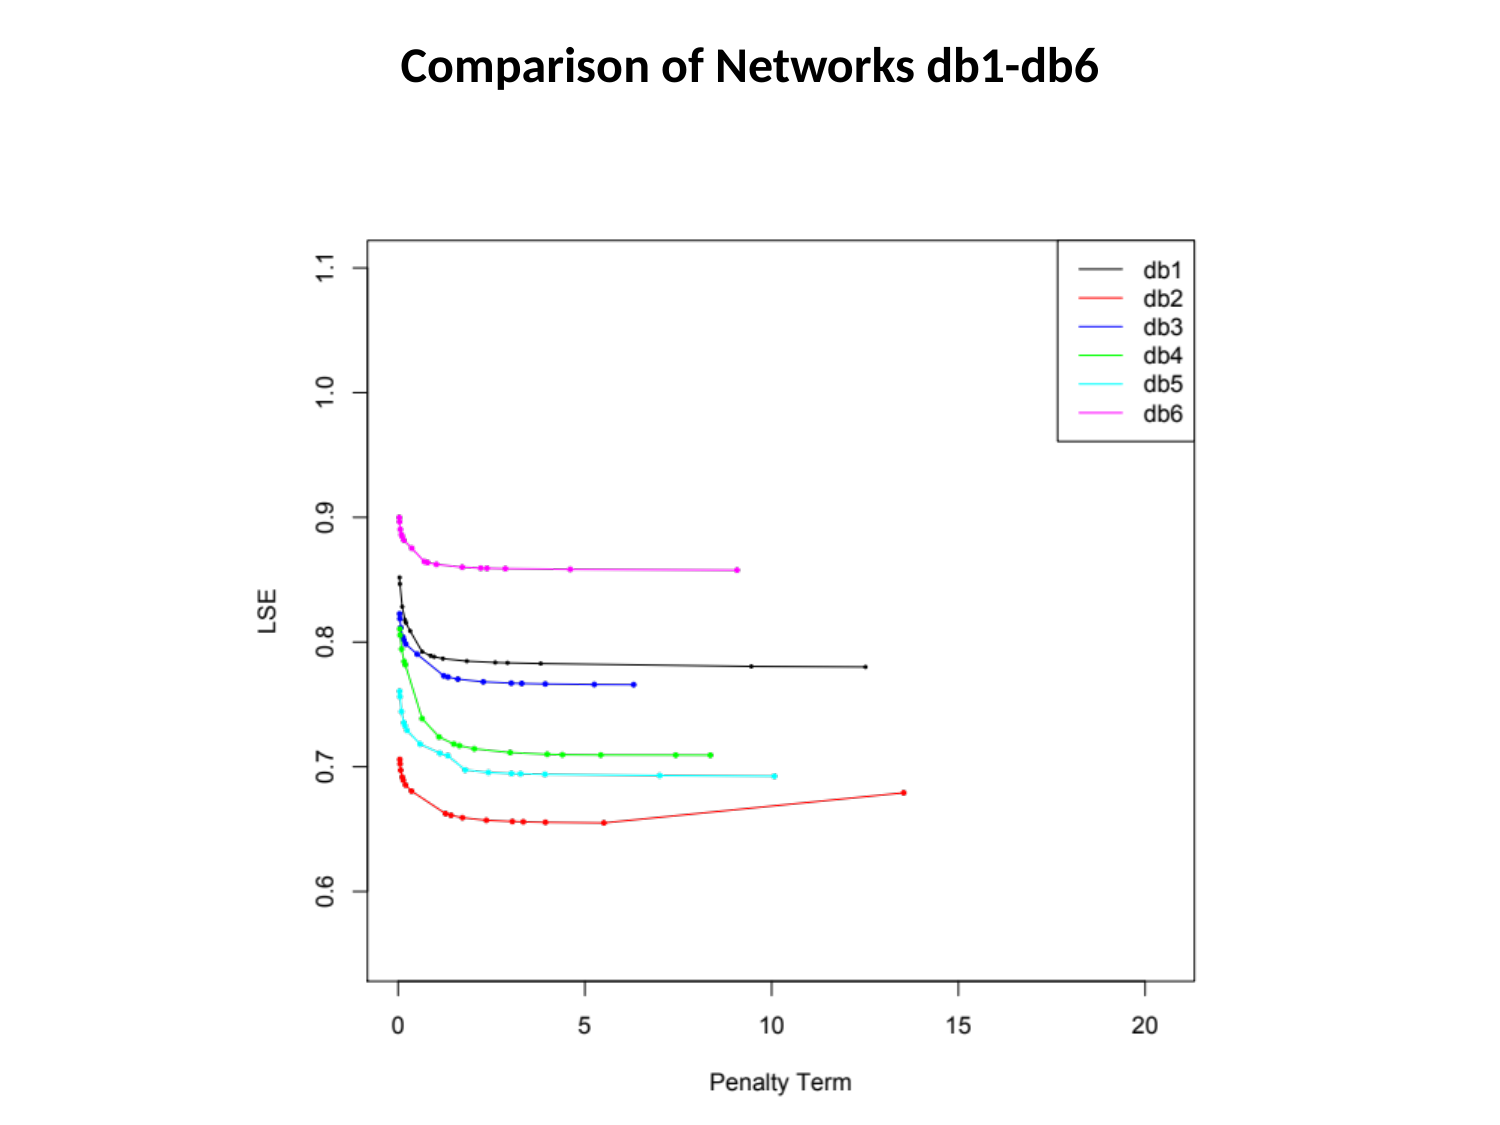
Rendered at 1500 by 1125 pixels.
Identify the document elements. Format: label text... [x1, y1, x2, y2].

title Comparison of Networks db1-db6 [75, 4, 1425, 121]
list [0, 123, 1500, 1125]
